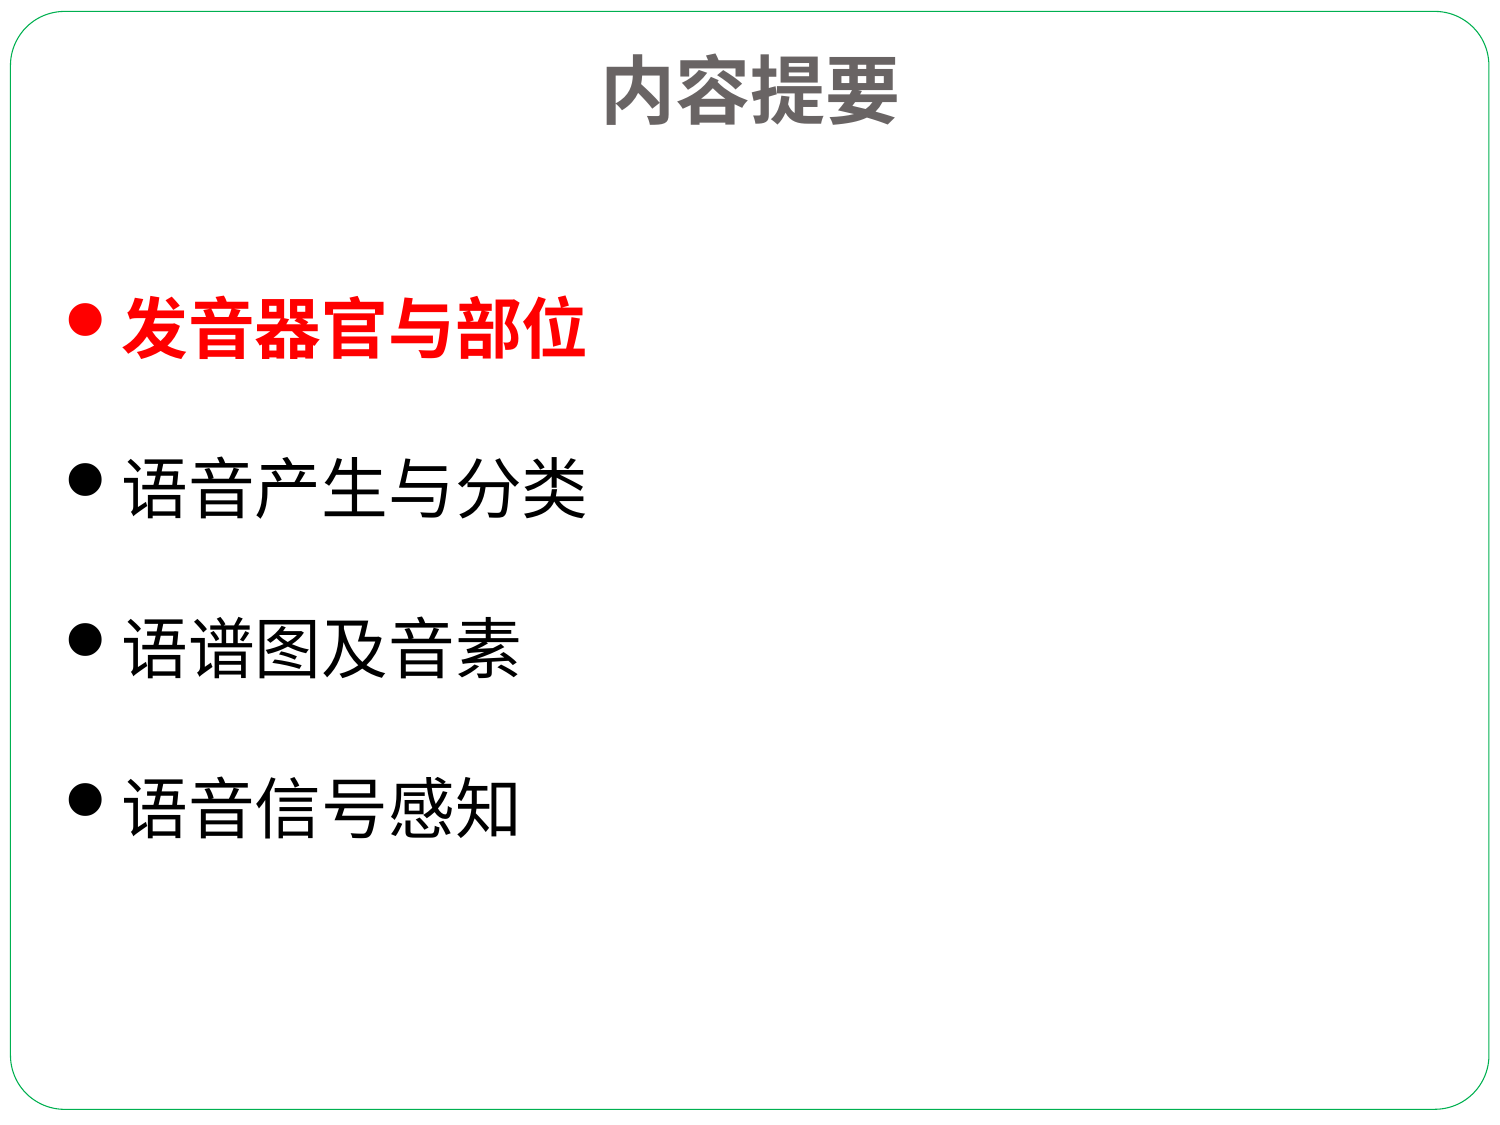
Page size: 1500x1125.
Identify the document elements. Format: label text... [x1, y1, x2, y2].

text_box 发音器官与部位 语音产生与分类 语谱图及音素 语音信号感知 [49, 199, 1450, 988]
text_box 内容提要 [49, 19, 1450, 149]
